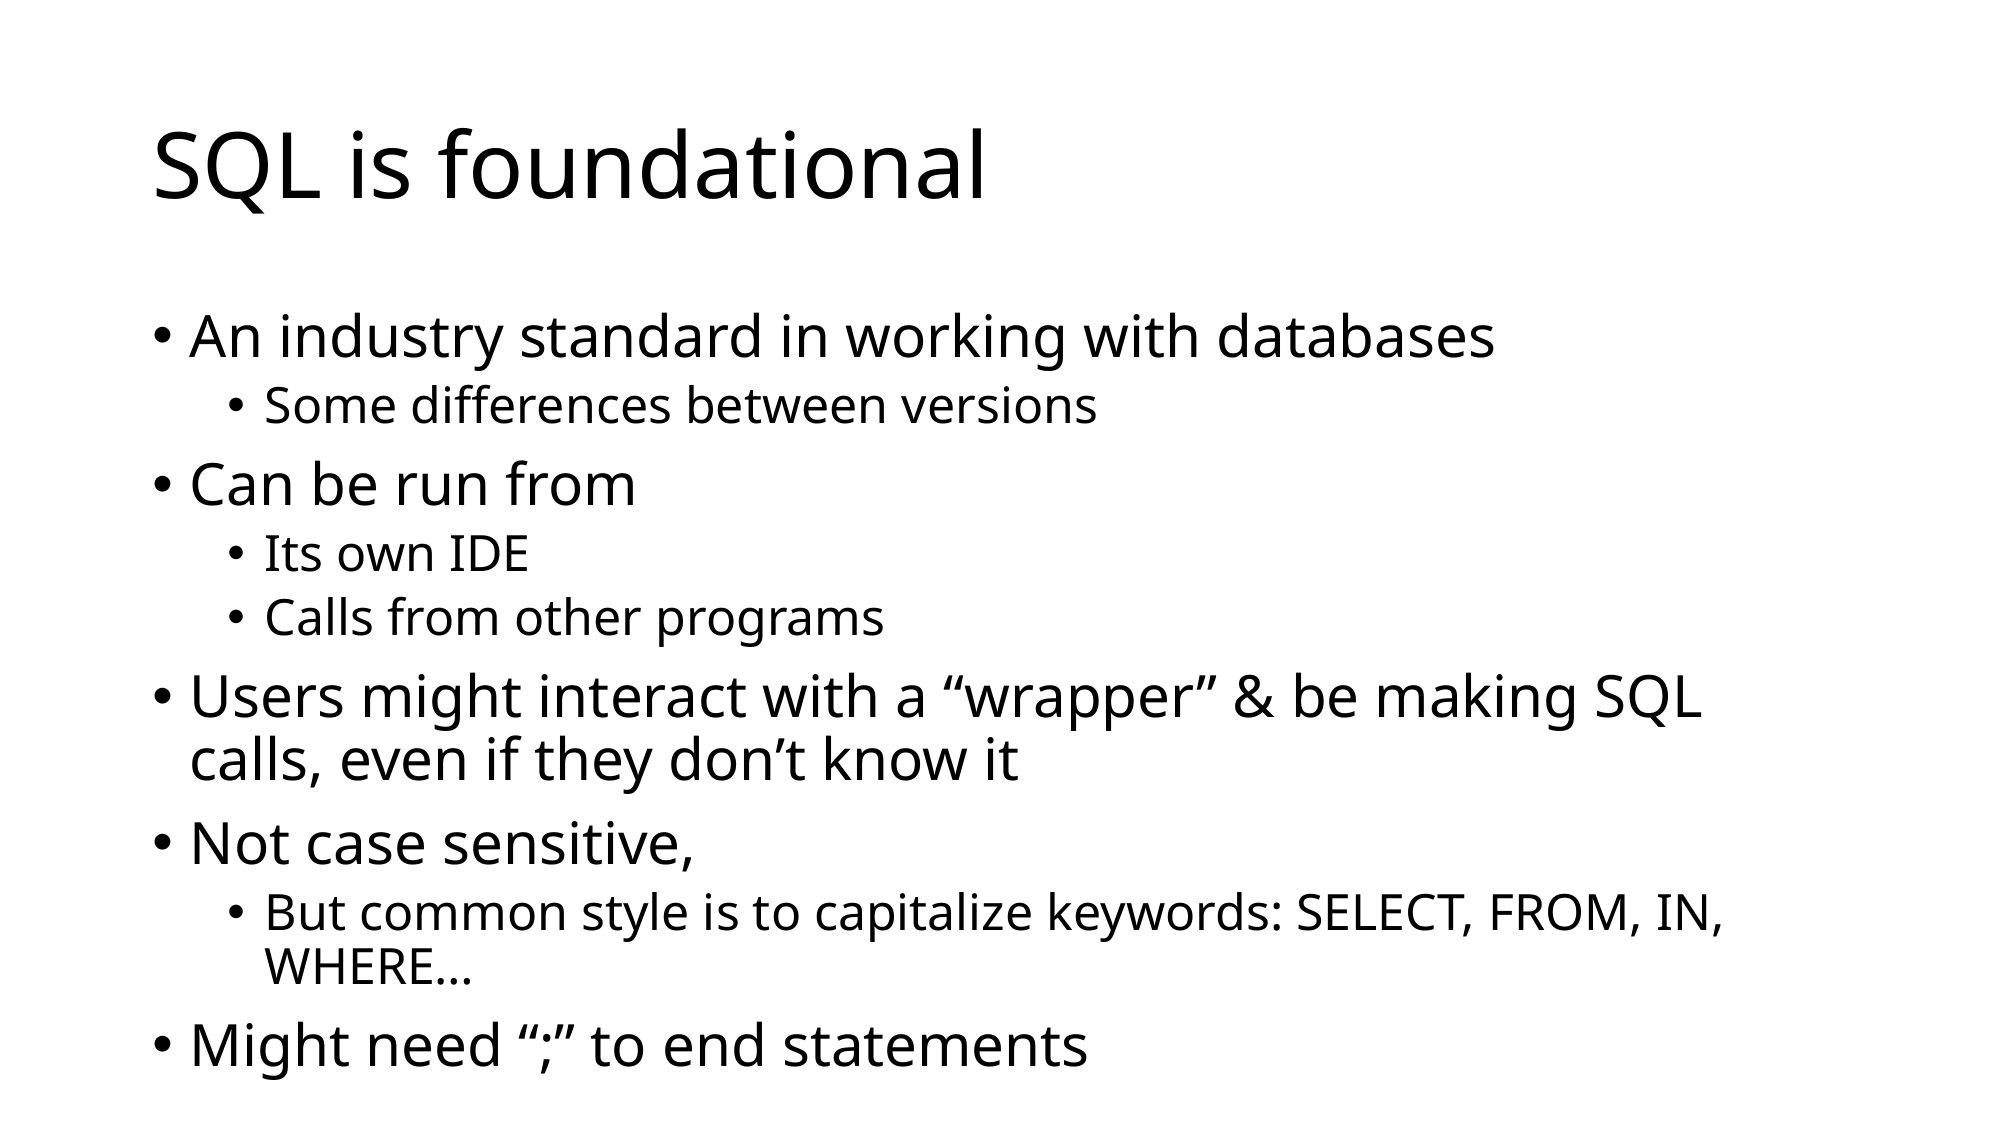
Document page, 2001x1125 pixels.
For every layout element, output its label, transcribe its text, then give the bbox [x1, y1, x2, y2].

list An industry standard in working with databases Some differences between versions Can be run from Its own IDE Calls from other programs Users might interact with a “wrapper” & be making SQL calls, even if they don’t know it Not case sensitive, But common style is to capitalize keywords: SELECT, FROM, IN, WHERE… Might need “;” to end statements [137, 299, 1863, 1097]
title SQL is foundational [137, 59, 1863, 278]
